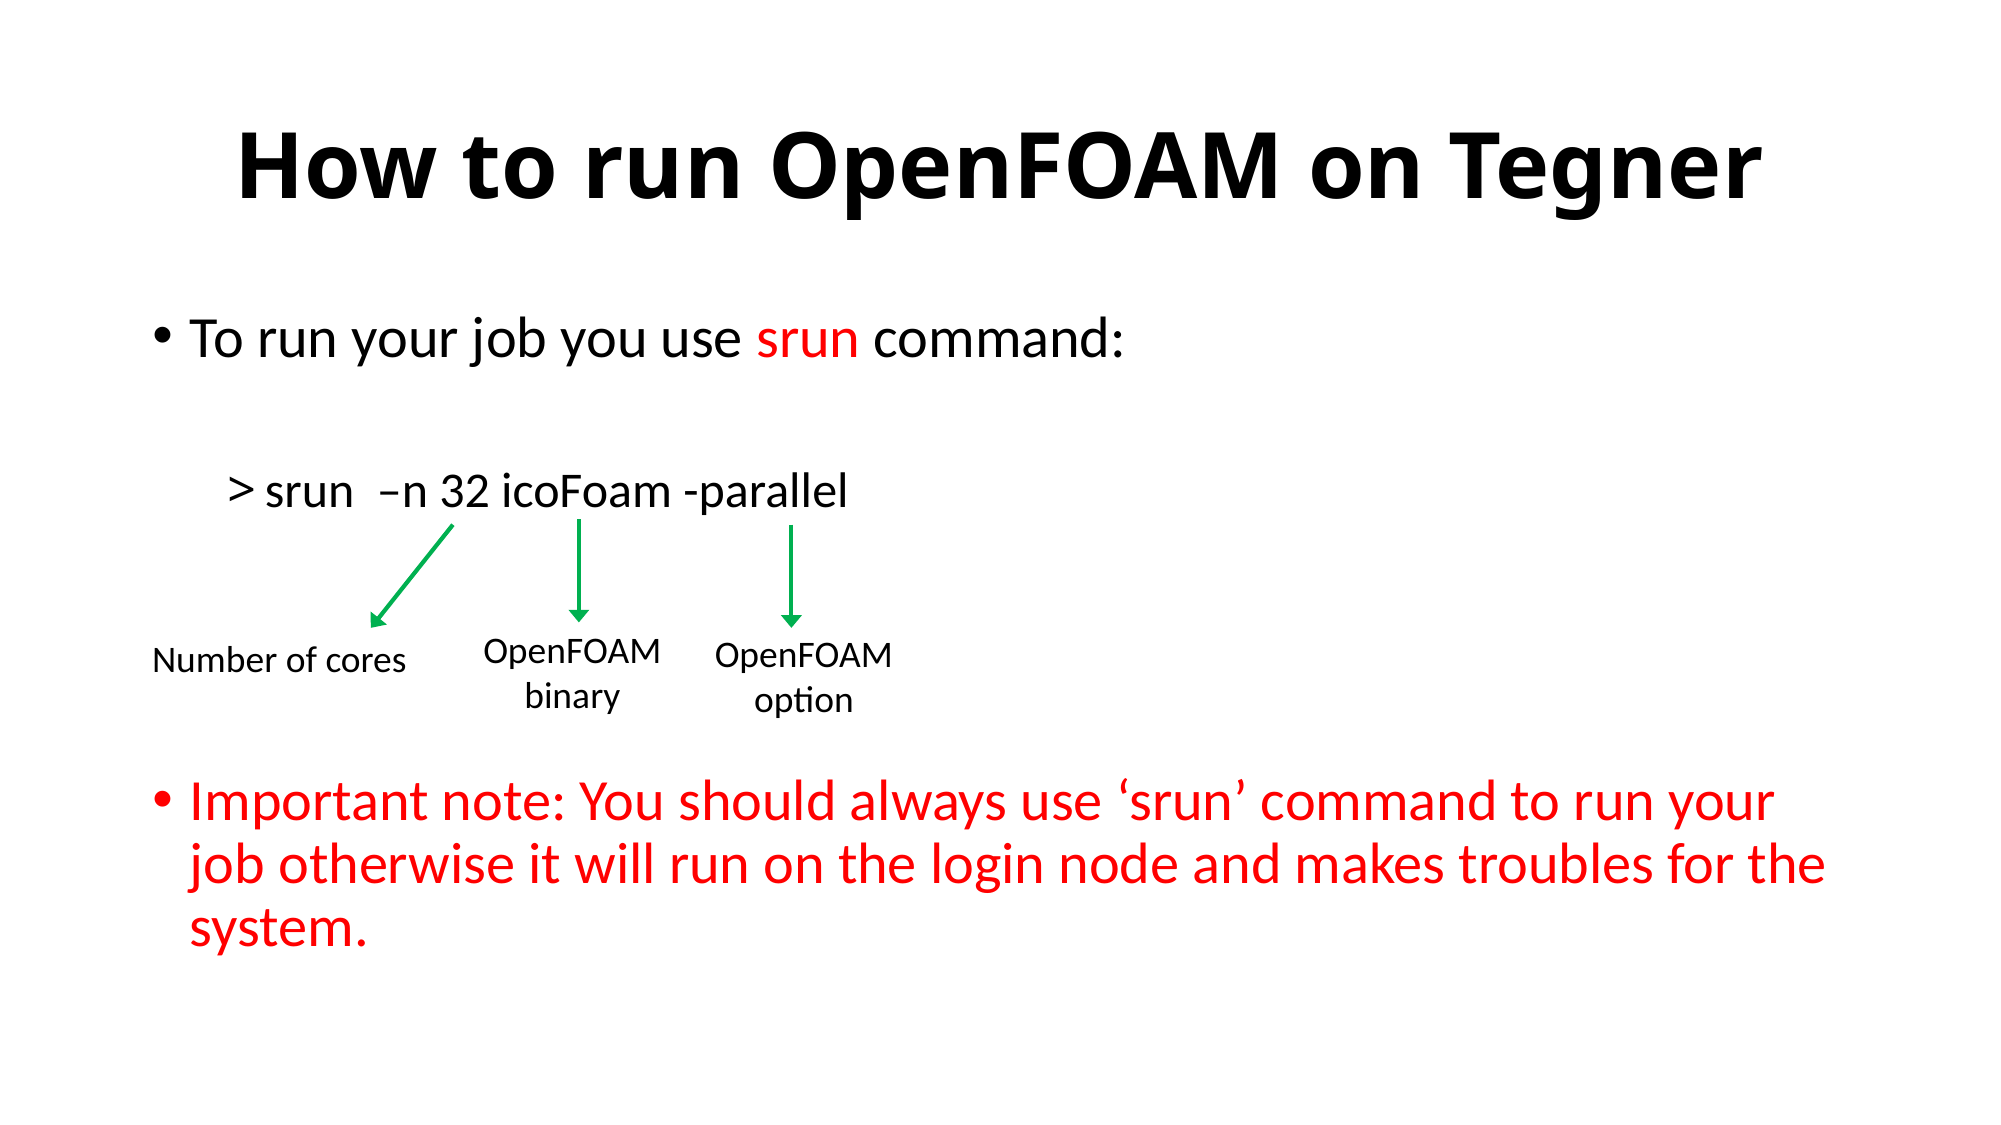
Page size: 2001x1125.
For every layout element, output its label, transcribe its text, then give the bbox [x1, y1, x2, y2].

list To run your job you use srun command: srun –n 32 icoFoam -parallel Important note: You should always use ‘srun’ command to run your job otherwise it will run on the login node and makes troubles for the system. [137, 299, 1863, 1014]
text_box OpenFOAM option [673, 622, 935, 728]
title How to run OpenFOAM on Tegner [137, 59, 1863, 278]
text_box Number of cores [137, 627, 441, 688]
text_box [370, 524, 453, 628]
text_box OpenFOAM binary [441, 619, 704, 724]
